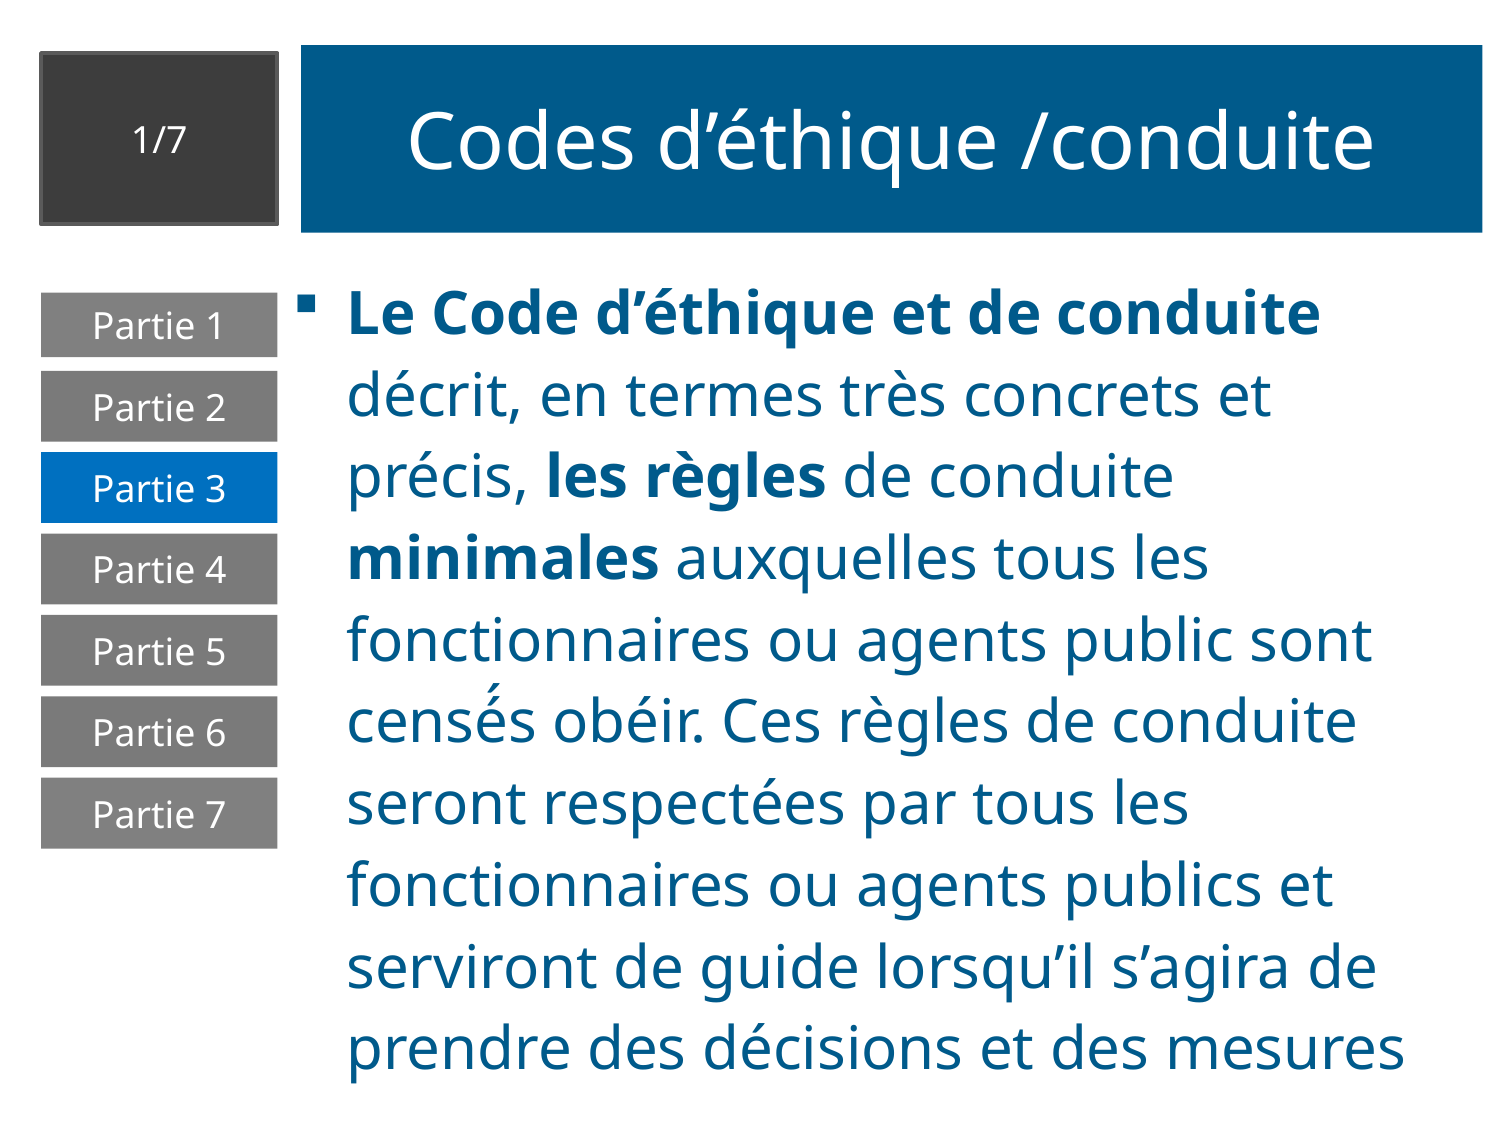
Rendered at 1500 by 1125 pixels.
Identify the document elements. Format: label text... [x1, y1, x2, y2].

text_box 1/7 [39, 51, 279, 226]
text_box Partie 6 [39, 694, 279, 769]
title Codes d’éthique /conduite [301, 45, 1483, 233]
list Le Code d’éthique et de conduite décrit, en termes très concrets et précis, les règles de conduite minimales auxquelles tous les fonctionnaires ou agents public sont censé́s obéir. Ces règles de conduite seront respectées par tous les fonctionnaires ou agents publics et serviront de guide lorsqu’il s’agira de prendre des décisions et des mesures [277, 262, 1459, 1106]
text_box Partie 4 [39, 531, 279, 606]
text_box Partie 5 [39, 613, 279, 688]
text_box Partie 7 [39, 776, 279, 851]
text_box Partie 1 [39, 291, 279, 359]
text_box Partie 2 [39, 369, 279, 444]
text_box Partie 3 [39, 450, 279, 525]
